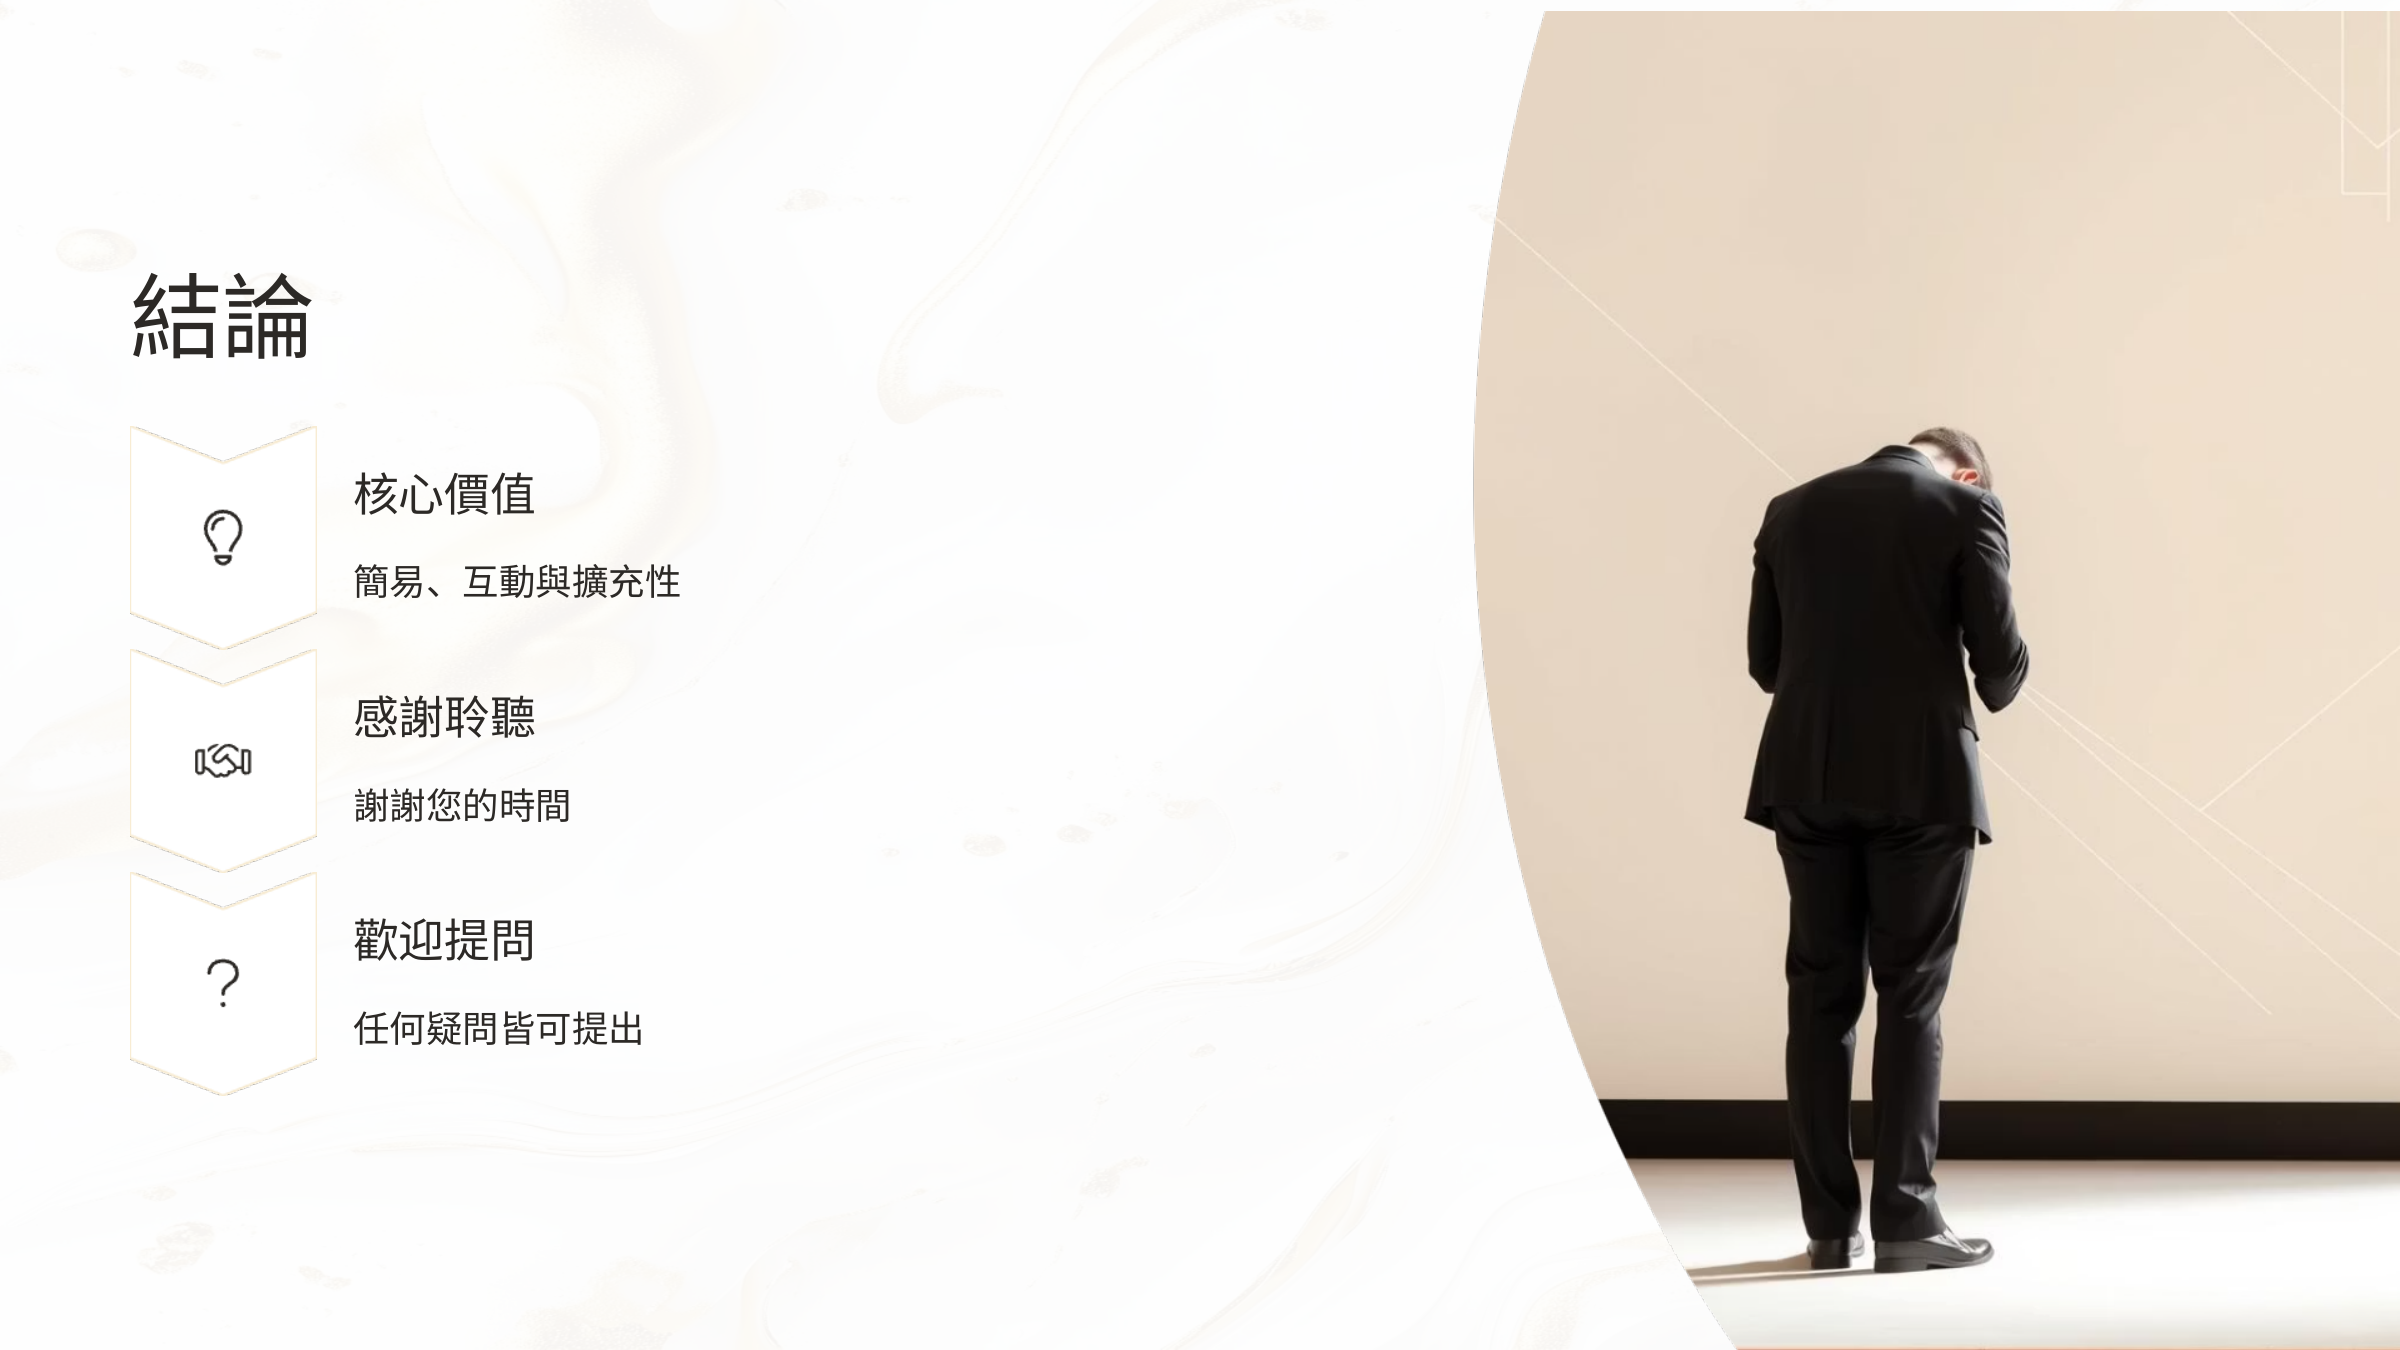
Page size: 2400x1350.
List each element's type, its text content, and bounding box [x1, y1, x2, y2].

text_box 任何疑問皆可提出 [353, 990, 1370, 1050]
picture [1454, 11, 2400, 1350]
picture [130, 426, 317, 1096]
text_box 簡易、互動與擴充性 [353, 543, 1370, 604]
text_box 結論 [130, 254, 1061, 371]
text_box 謝謝您的時間 [353, 767, 1370, 827]
text_box 核心價值 [353, 463, 819, 522]
text_box 歡迎提問 [353, 909, 819, 968]
text_box 感謝聆聽 [353, 686, 819, 745]
